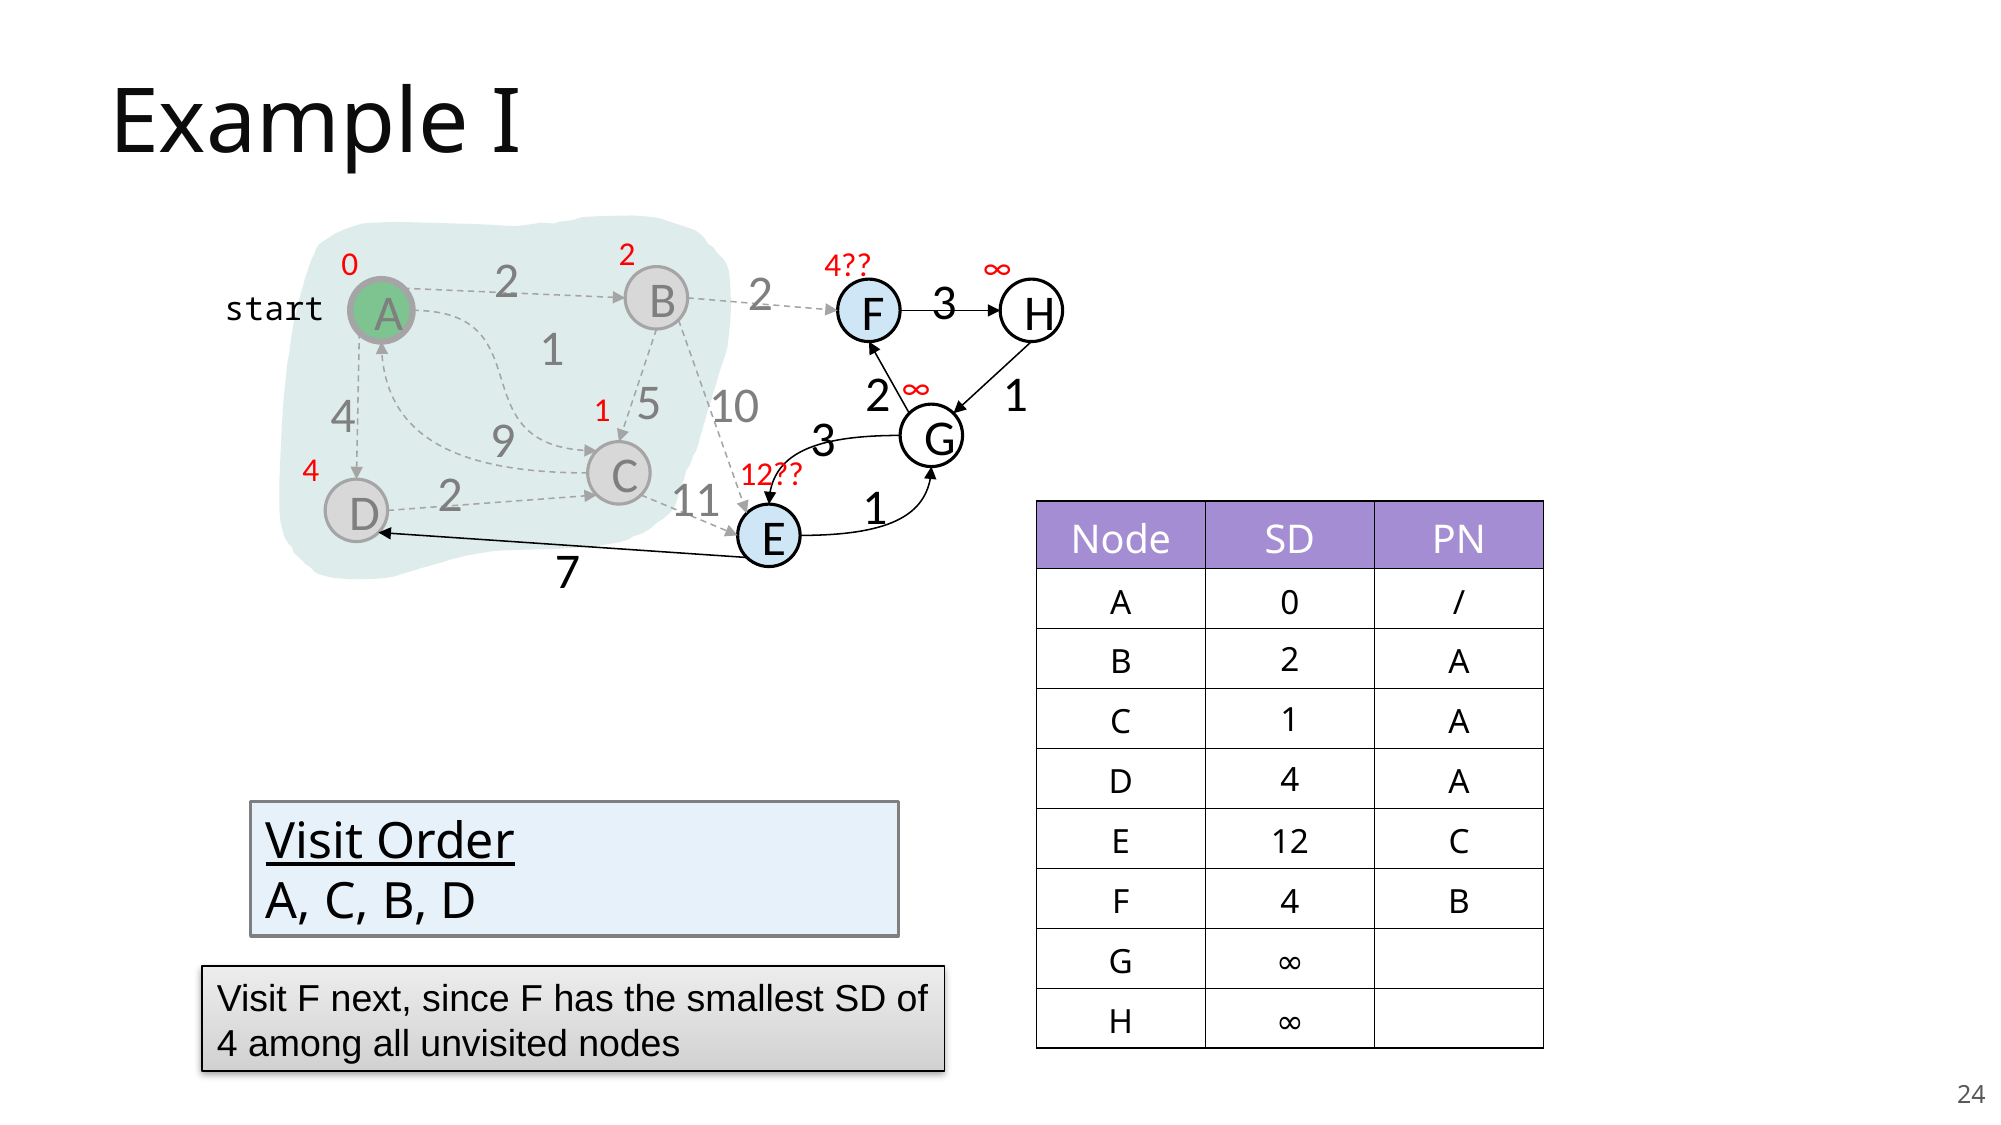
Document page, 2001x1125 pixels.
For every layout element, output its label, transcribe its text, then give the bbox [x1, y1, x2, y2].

table_cell G [1037, 929, 1205, 988]
table_header SD [1206, 502, 1374, 568]
table_cell A [1375, 689, 1543, 748]
table_cell B [1375, 869, 1543, 928]
text_box Visit F next, since F has the smallest SD of 4 among all unvisited nodes [201, 965, 945, 1072]
table_cell E [1037, 809, 1205, 868]
table_cell 4 [1206, 749, 1374, 808]
table_cell C [1375, 809, 1543, 868]
table_cell [1375, 929, 1543, 988]
table_header PN [1375, 502, 1543, 568]
text_box [558, 215, 671, 222]
table_cell ∞ [1206, 989, 1374, 1047]
table_cell ∞ [1206, 929, 1374, 988]
table_cell 1 [1206, 689, 1374, 748]
table_cell 0 [1206, 569, 1374, 628]
table_cell A [1375, 749, 1543, 808]
table_cell D [1037, 749, 1205, 808]
table_cell H [1037, 989, 1205, 1047]
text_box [286, 224, 1063, 608]
table_cell A [1037, 569, 1205, 628]
table_cell B [1037, 629, 1205, 688]
table_cell 2 [1206, 629, 1374, 688]
table_cell F [1037, 869, 1205, 928]
text_box start [186, 267, 281, 346]
table_cell A [1375, 629, 1543, 688]
table_cell 12 [1206, 809, 1374, 868]
table_cell / [1375, 569, 1543, 628]
table_cell C [1037, 689, 1205, 748]
table_header Node [1067, 502, 1205, 568]
title Example I [94, 43, 1930, 210]
text_box Visit Order A, C, B, D [250, 801, 899, 937]
table_cell [1375, 989, 1543, 1047]
table_cell 4 [1206, 869, 1374, 928]
